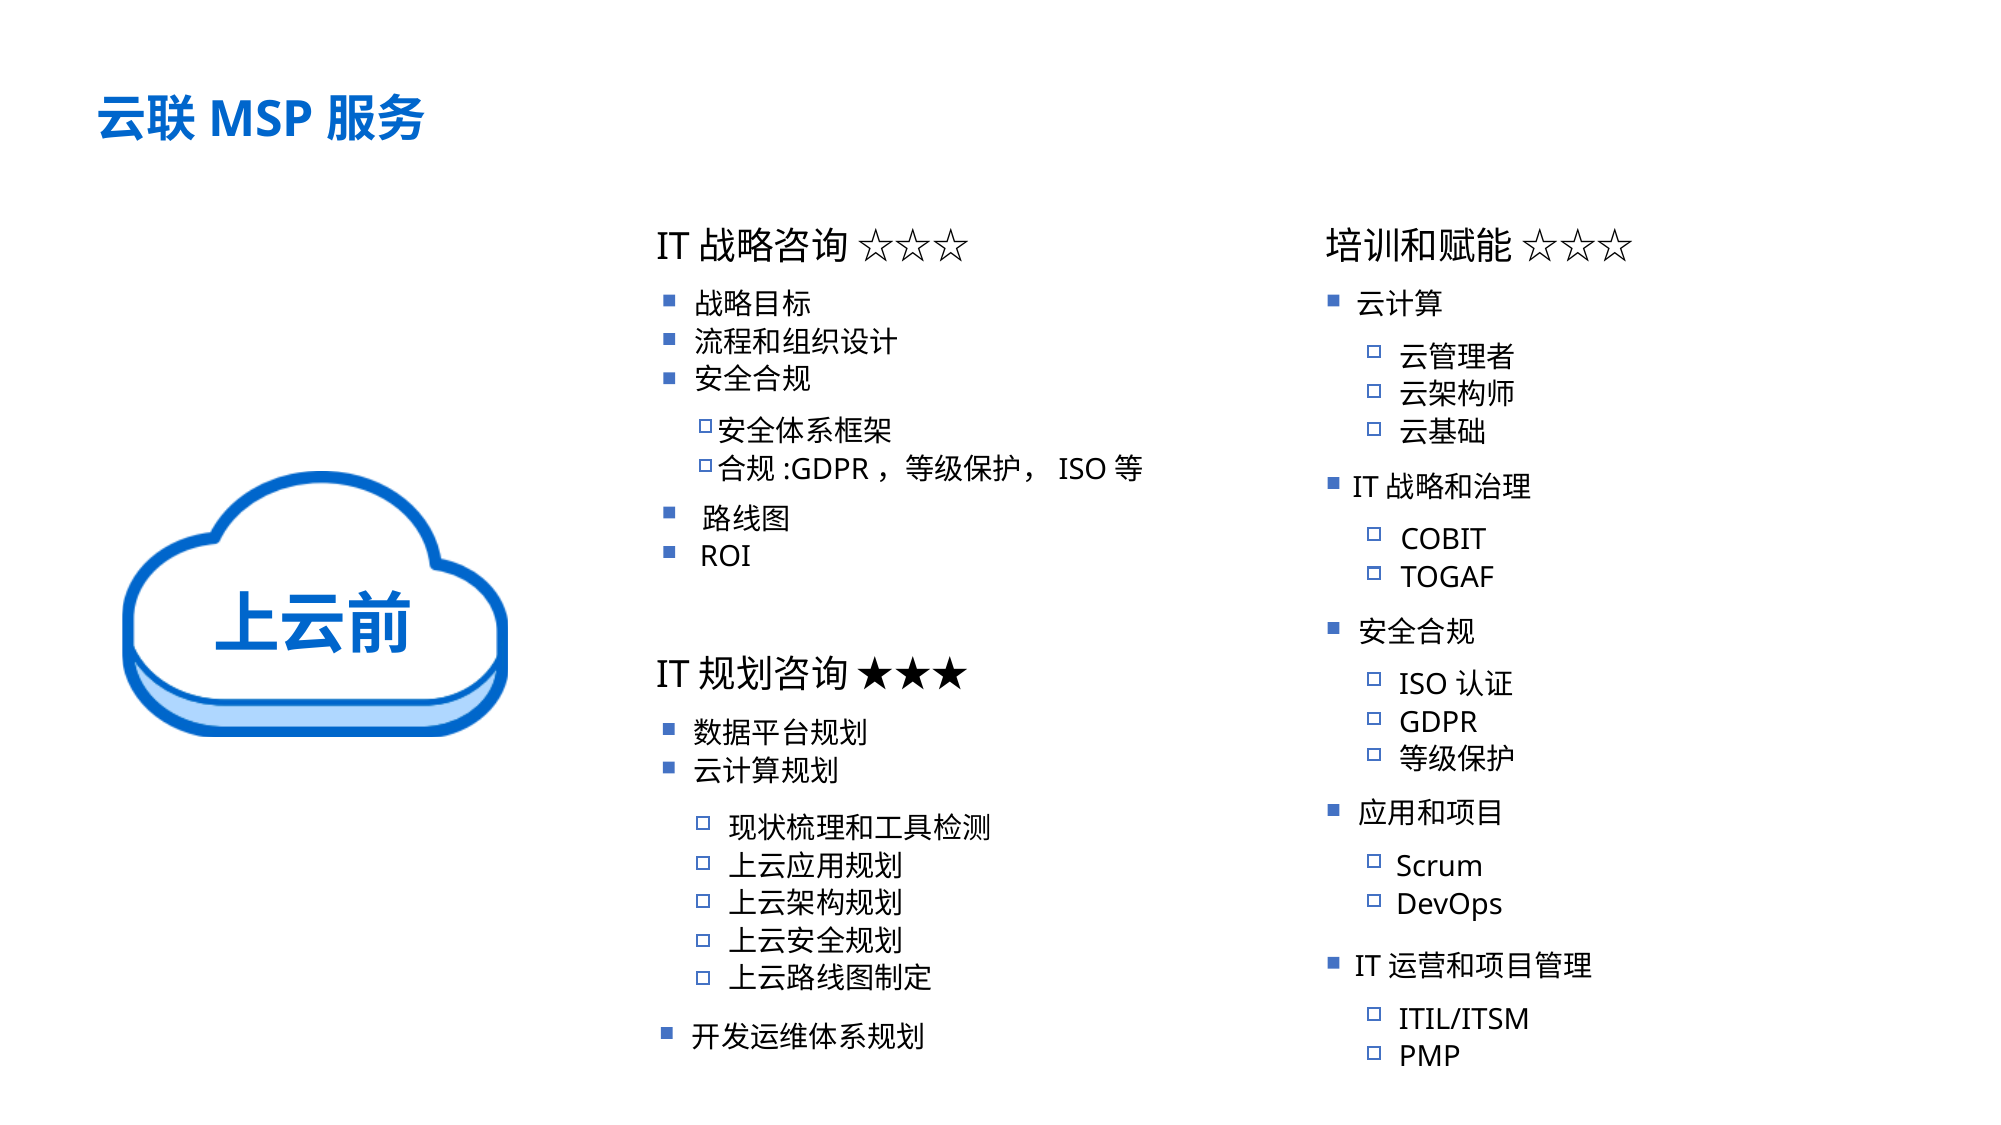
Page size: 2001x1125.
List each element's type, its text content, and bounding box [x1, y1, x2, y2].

text_box [1367, 384, 1381, 398]
text_box [660, 1026, 674, 1040]
text_box [662, 371, 676, 385]
text_box [662, 506, 676, 519]
text_box 路线图 ROI [655, 490, 813, 581]
text_box 数据平台规划 云计算规划 [645, 704, 891, 795]
text_box IT战略和治理 [1307, 458, 1554, 549]
text_box [1367, 422, 1381, 436]
text_box [662, 294, 676, 307]
text_box [1367, 1007, 1381, 1021]
text_box [699, 419, 712, 433]
text_box [1327, 803, 1341, 817]
text_box 云管理者 云架构师 云基础 [1384, 328, 1538, 456]
text_box IT战略咨询 ☆☆☆ [641, 214, 994, 274]
text_box [1327, 956, 1341, 970]
text_box [1327, 294, 1341, 307]
text_box [1367, 712, 1381, 725]
text_box [699, 459, 712, 472]
text_box Scrum DevOps [1381, 837, 1518, 928]
text_box 云计算 [1308, 275, 1460, 329]
picture [122, 471, 508, 737]
text_box IT运营和项目管理 [1340, 936, 1615, 990]
text_box [1367, 1046, 1381, 1060]
text_box [1367, 345, 1381, 358]
text_box [1367, 748, 1381, 761]
text_box [1367, 854, 1381, 868]
text_box 应用和项目 [1343, 784, 1527, 837]
text_box IT规划咨询 ★★★ [641, 642, 993, 703]
text_box [696, 816, 710, 830]
text_box [1367, 527, 1381, 541]
text_box [1327, 476, 1341, 490]
text_box ISO认证 GDPR 等级保护 [1384, 655, 1538, 783]
text_box [1367, 894, 1381, 907]
text_box [696, 894, 710, 908]
text_box [696, 856, 710, 870]
text_box 云联MSP服务 [81, 78, 1319, 154]
text_box 现状梳理和工具检测 上云应用规划 上云架构规划 上云安全规划 上云路线图制定 [713, 799, 1014, 1003]
text_box [696, 934, 710, 947]
text_box ITIL/ITSM PMP [1384, 990, 1553, 1118]
text_box 安全体系框架 合规:GDPR，等级保护，ISO等 [702, 402, 1165, 530]
text_box [1367, 566, 1381, 580]
text_box [662, 332, 676, 346]
text_box 战略目标 流程和组织设计 安全合规 [646, 275, 921, 404]
text_box [696, 971, 710, 985]
text_box 安全合规 [1310, 603, 1497, 656]
text_box [662, 545, 676, 559]
text_box [1367, 672, 1381, 686]
text_box 培训和赋能 ☆☆☆ [1311, 214, 1658, 274]
text_box 开发运维体系规划 [644, 1008, 948, 1061]
text_box [1327, 621, 1341, 635]
text_box [662, 722, 676, 736]
text_box [662, 760, 676, 774]
text_box COBIT TOGAF [1385, 510, 1517, 601]
